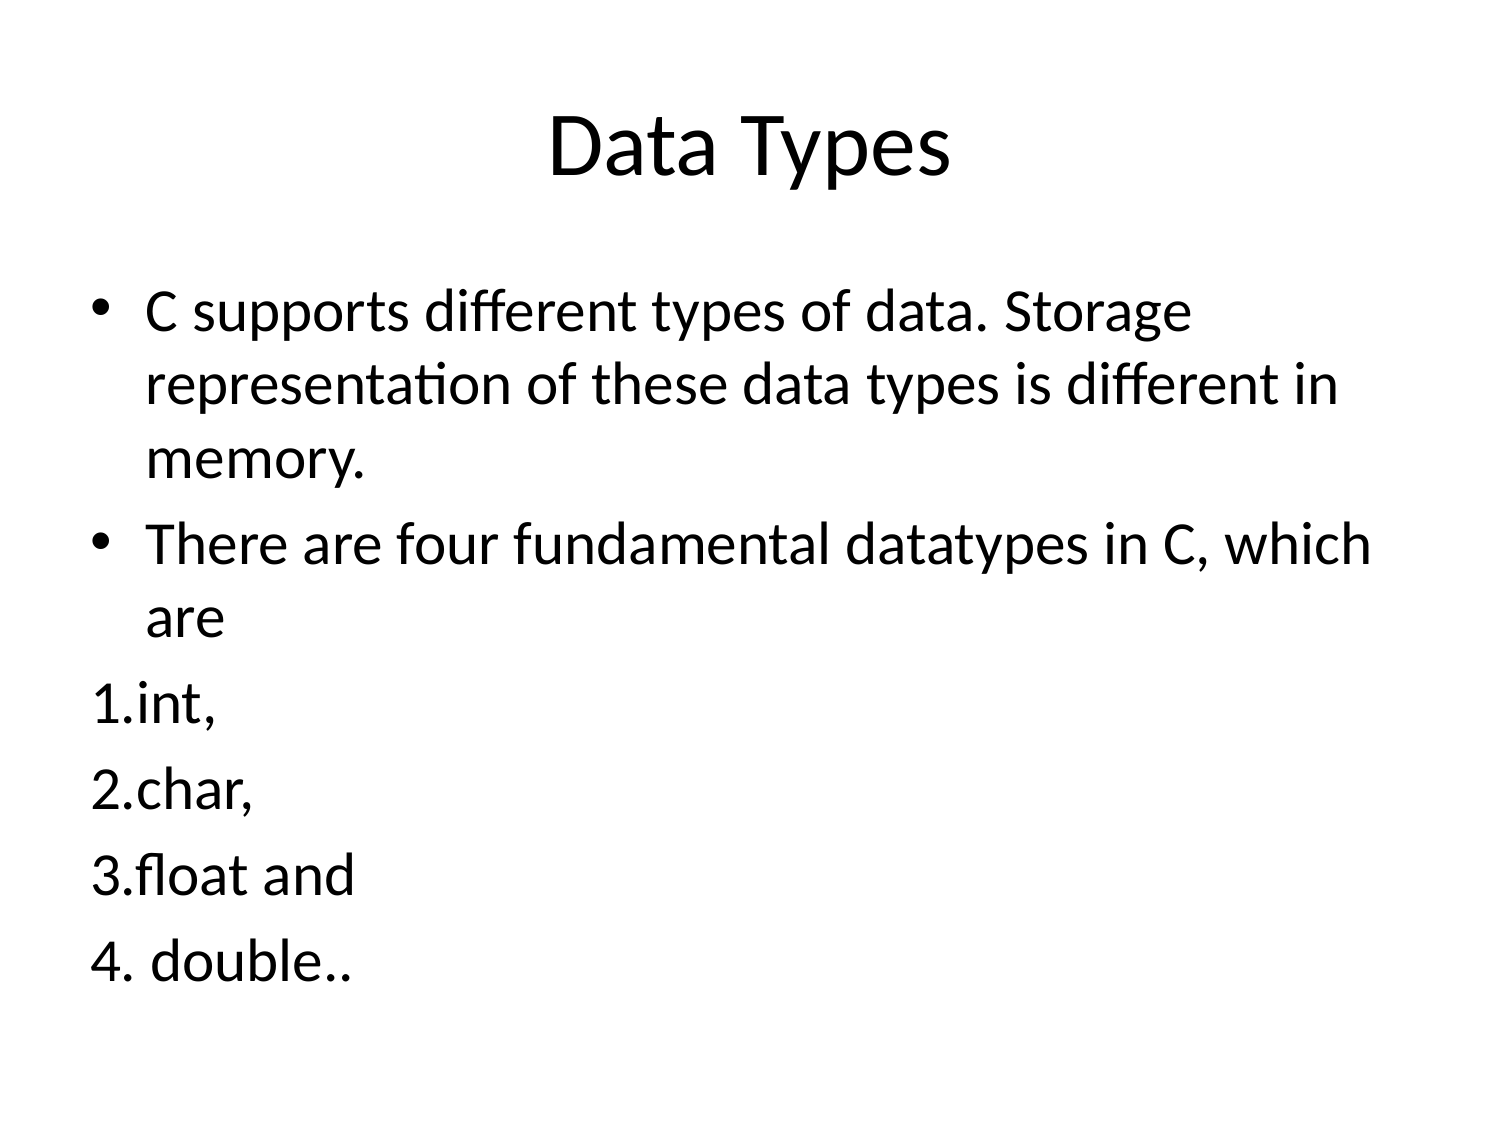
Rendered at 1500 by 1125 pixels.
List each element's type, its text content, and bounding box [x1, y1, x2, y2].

list C supports different types of data. Storage representation of these data types is different in memory. There are four fundamental datatypes in C, which are 1.int, 2.char, 3.float and 4. double.. [75, 262, 1425, 1005]
title Data Types [75, 45, 1425, 233]
